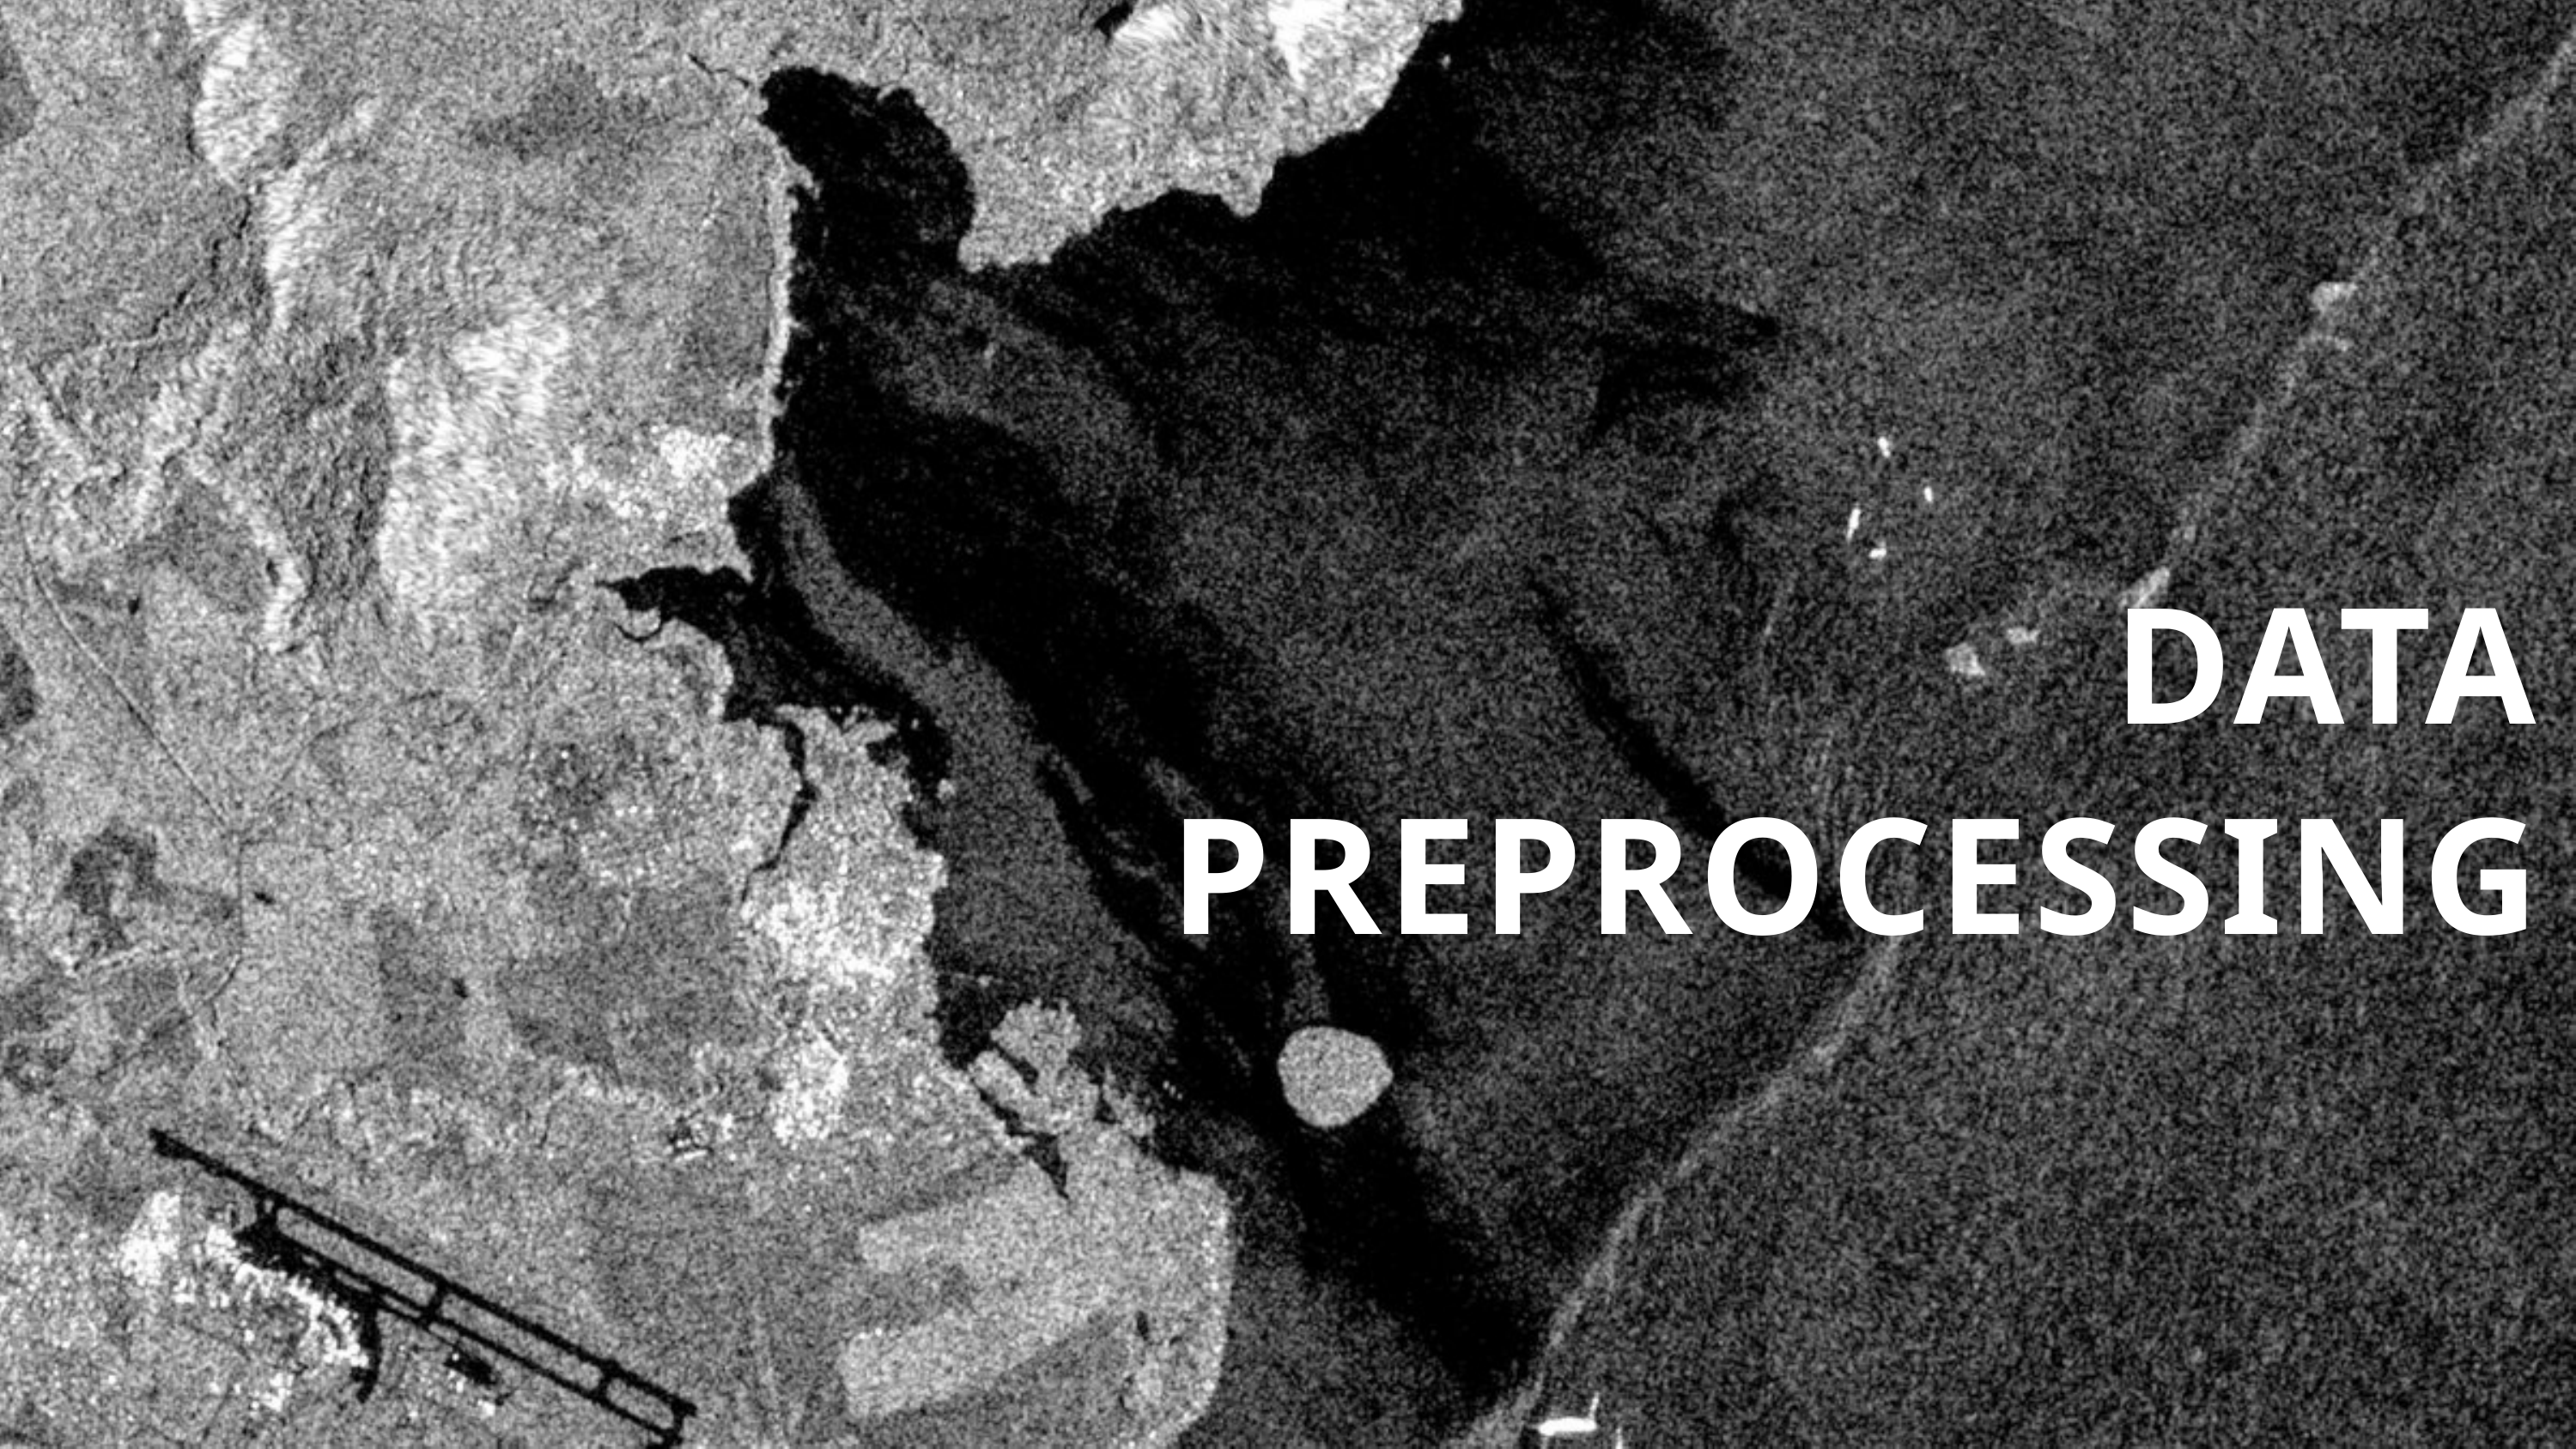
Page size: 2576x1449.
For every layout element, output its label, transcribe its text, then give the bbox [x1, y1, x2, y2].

text_box [0, 0, 2576, 1449]
text_box DATA PREPROCESSING [973, 545, 2542, 967]
